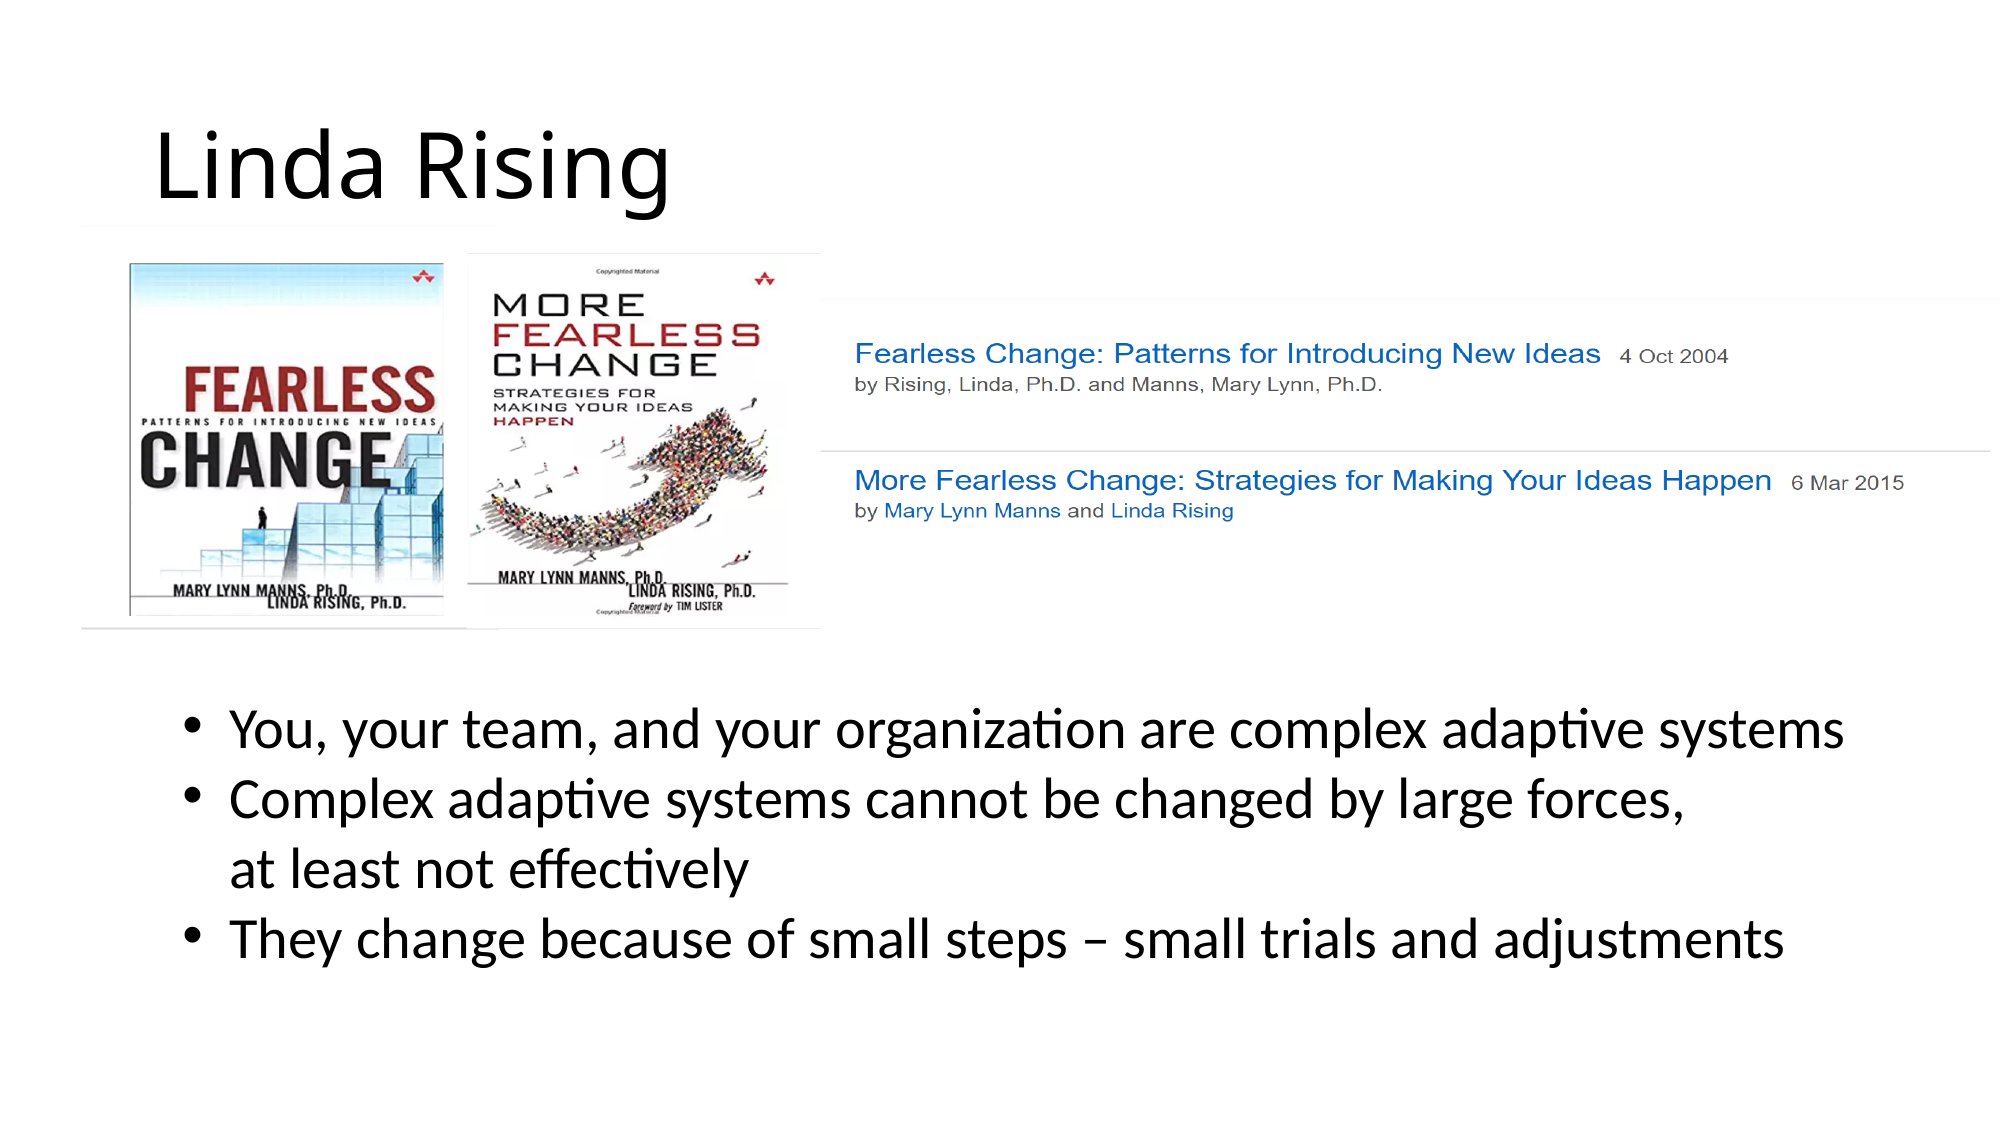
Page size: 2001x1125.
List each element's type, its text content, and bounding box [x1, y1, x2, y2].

title Linda Rising [137, 59, 1863, 278]
picture [81, 224, 2000, 638]
text_box You, your team, and your organization are complex adaptive systems Complex adaptive systems cannot be changed by large forces, at least not effectively They change because of small steps – small trials and adjustments [167, 682, 1862, 978]
